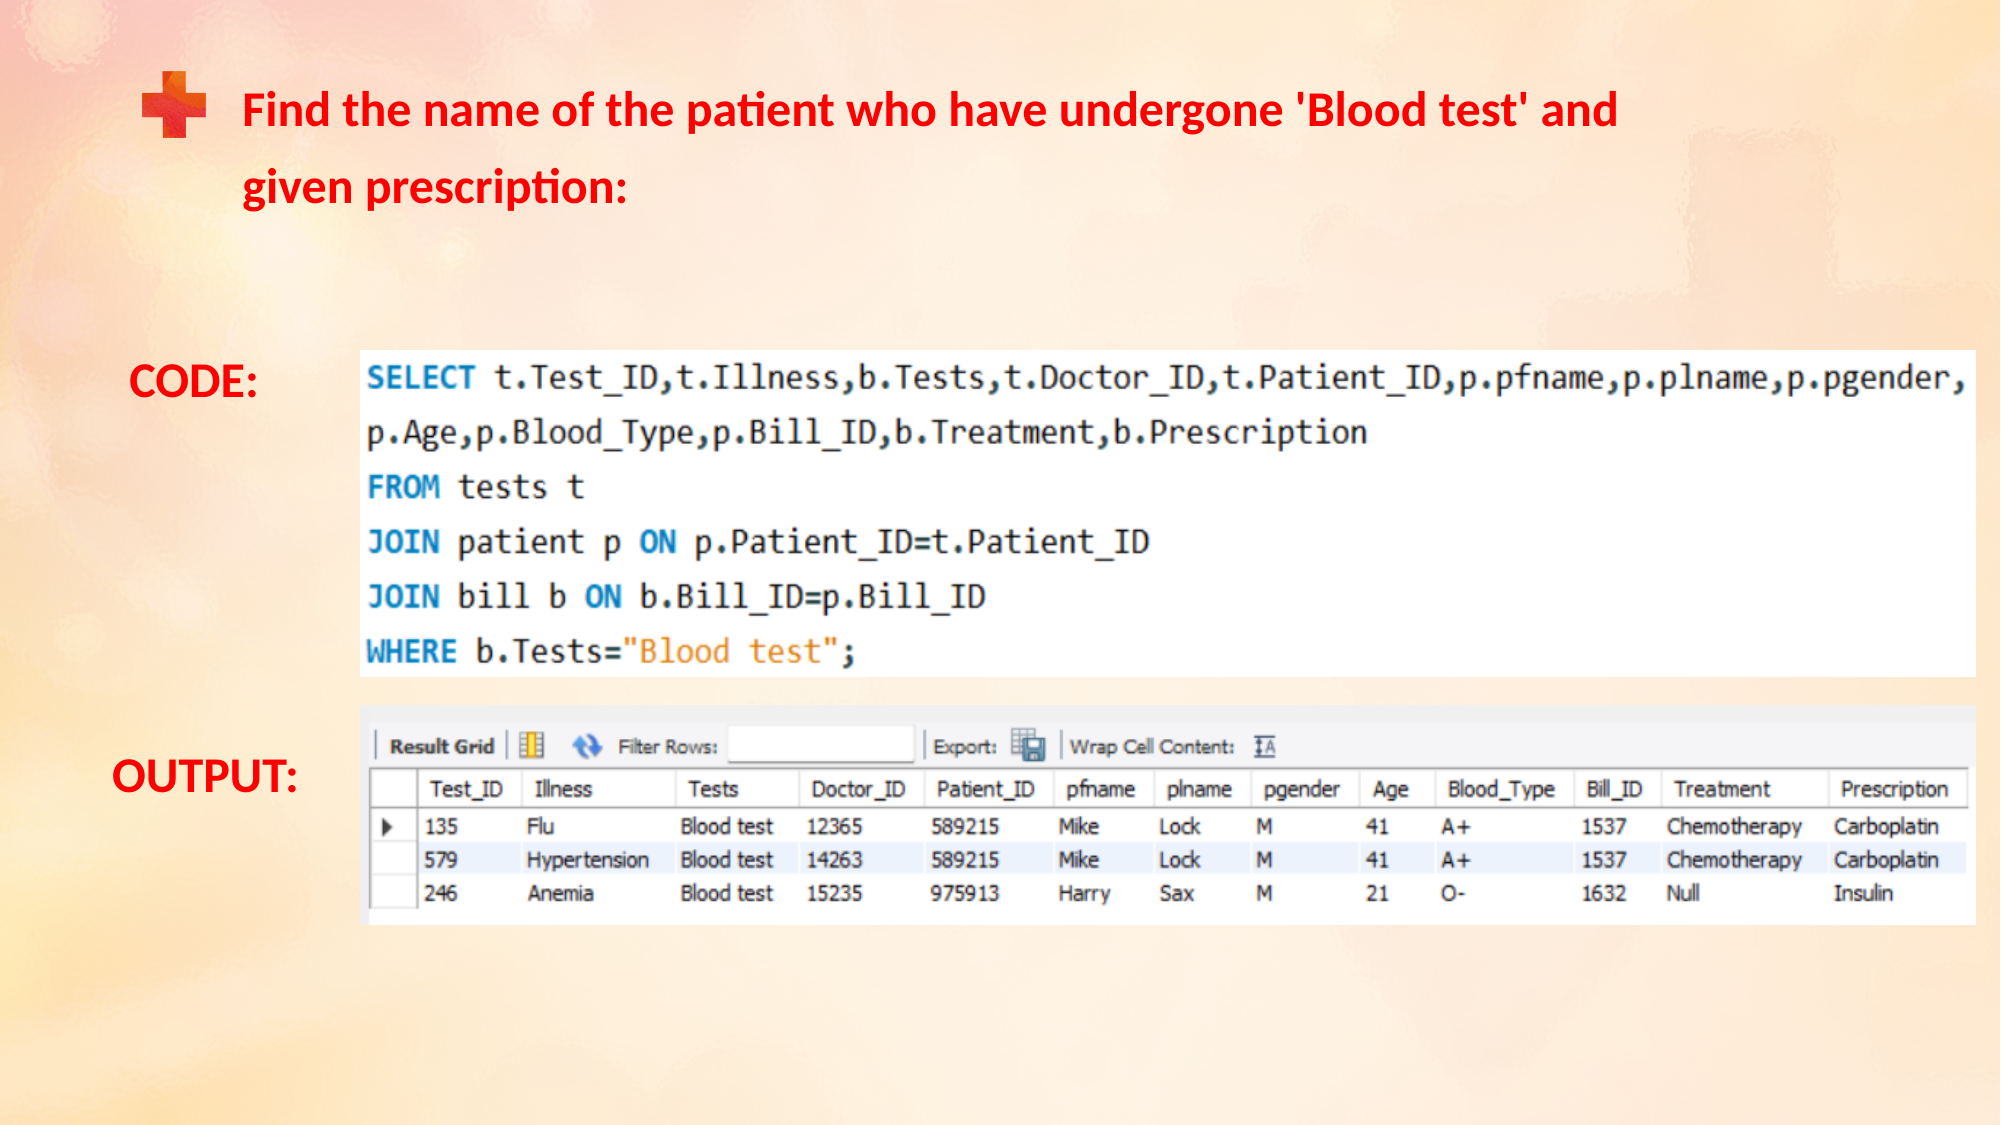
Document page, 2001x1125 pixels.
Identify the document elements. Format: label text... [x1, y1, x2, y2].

picture [142, 71, 206, 138]
text_box OUTPUT: [97, 717, 325, 810]
picture [360, 705, 1976, 925]
text_box Find the name of the patient who have undergone 'Blood test' and given prescription: [227, 50, 1694, 229]
text_box CODE: [114, 322, 308, 410]
picture [360, 350, 1976, 677]
